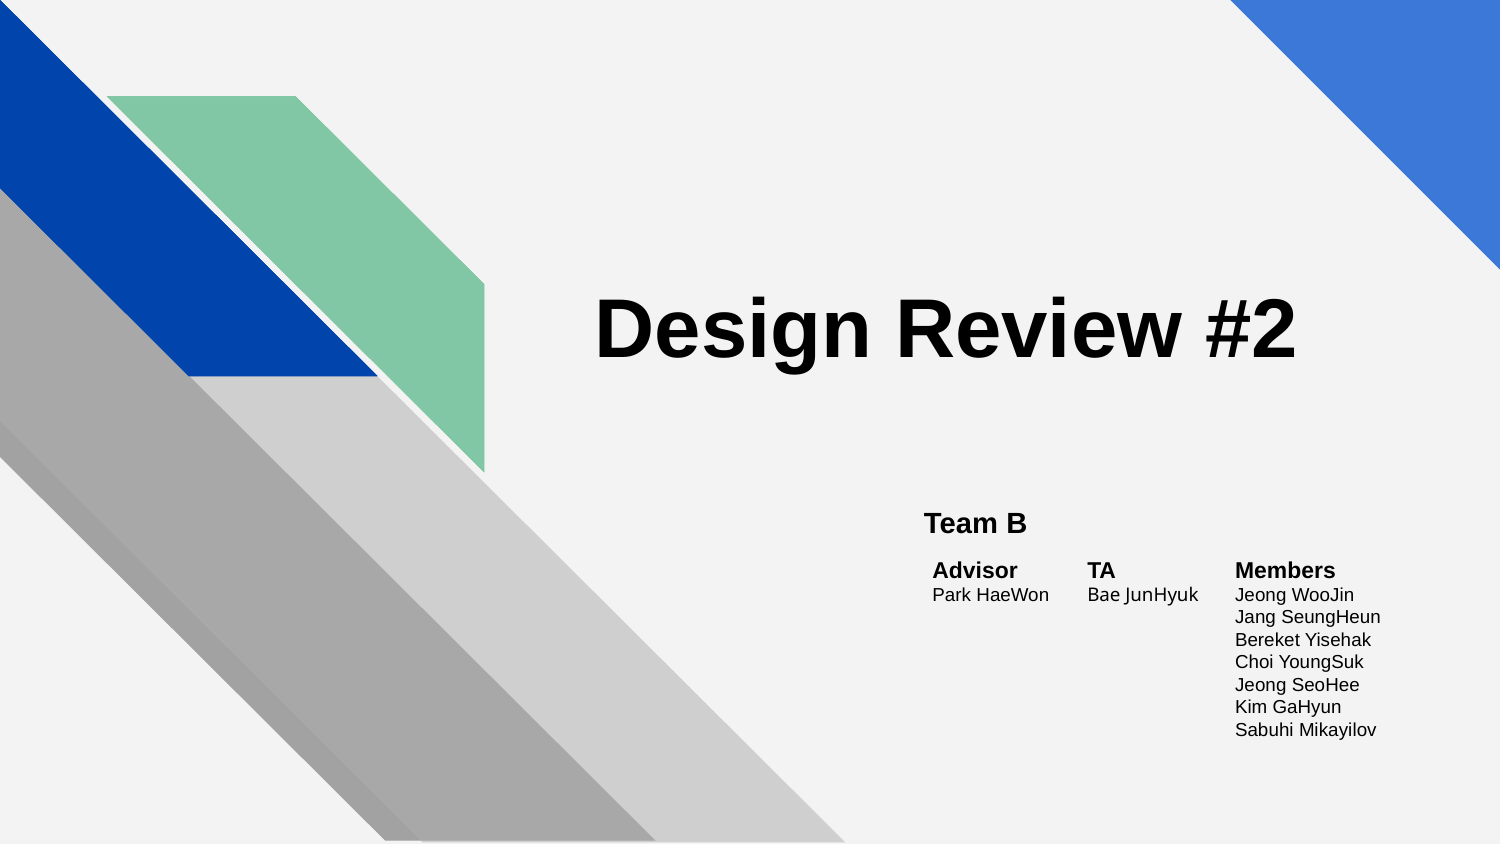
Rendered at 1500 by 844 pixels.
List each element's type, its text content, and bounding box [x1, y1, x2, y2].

text_box TA Bae JunHyuk [1095, 540, 1274, 626]
text_box Team B [909, 496, 1360, 547]
text_box Design Review #2 [580, 258, 1404, 518]
text_box Advisor Park HaeWon [917, 540, 1095, 626]
text_box Members Jeong WooJin Jang SeungHeun Bereket Yisehak Choi YoungSuk Jeong SeoHee Kim GaHyun Sabuhi Mikayilov [1220, 540, 1441, 738]
